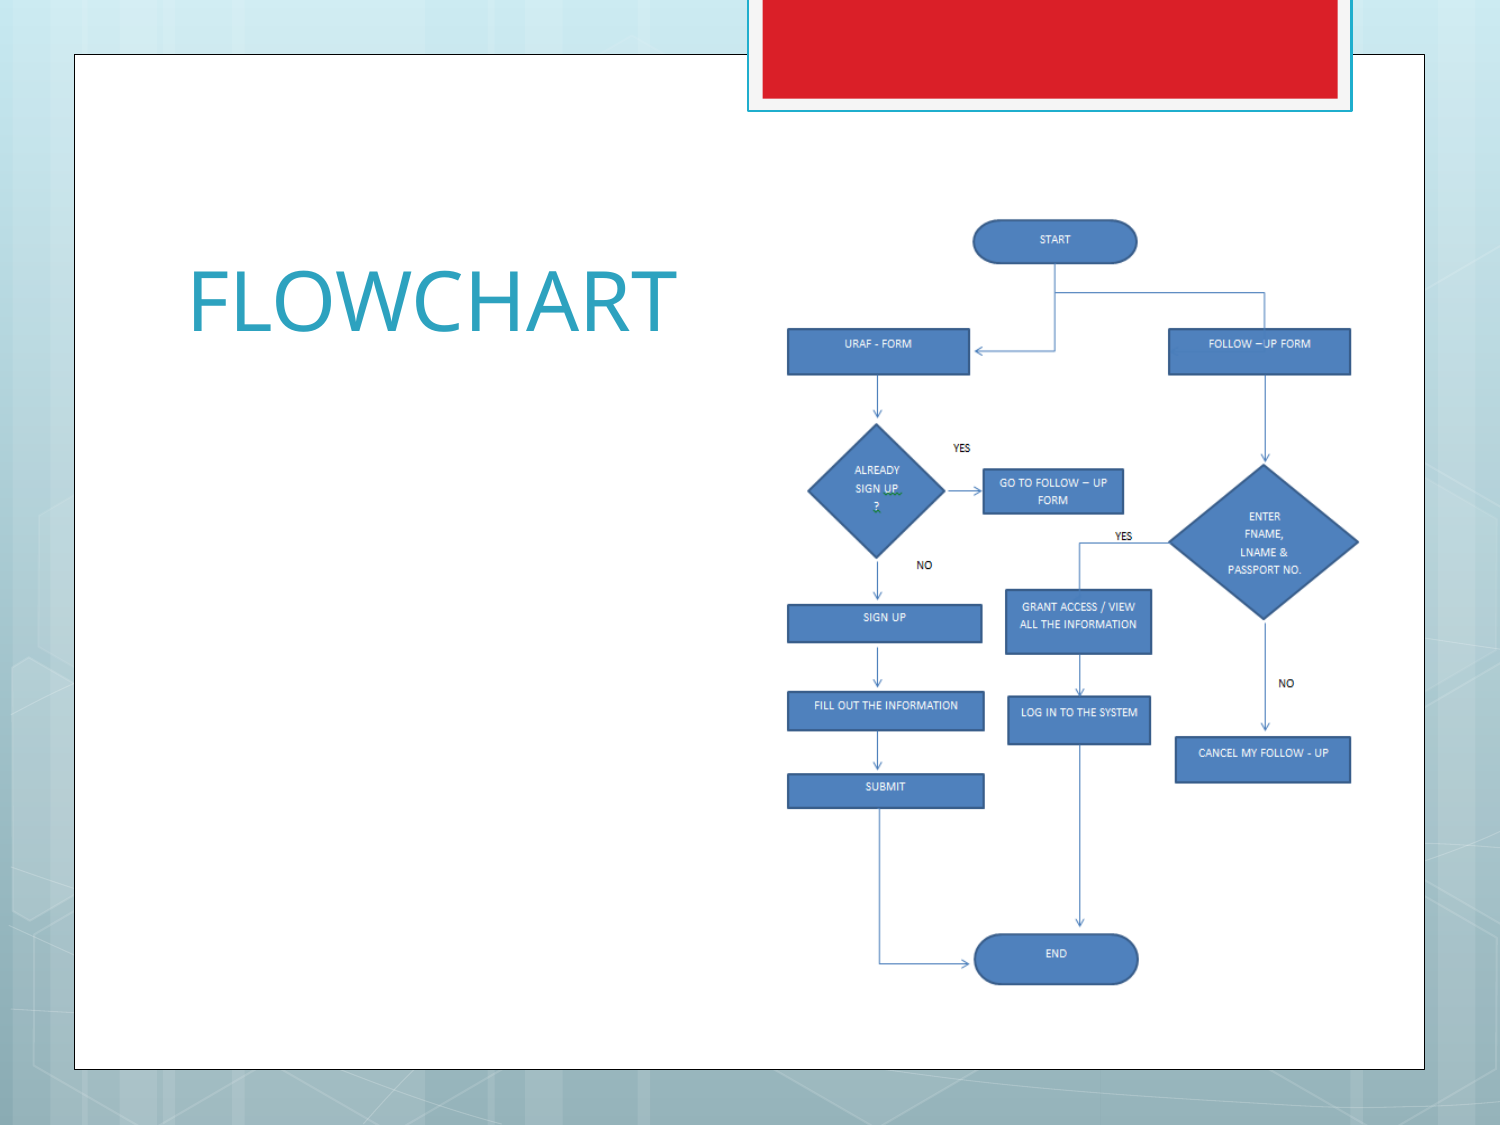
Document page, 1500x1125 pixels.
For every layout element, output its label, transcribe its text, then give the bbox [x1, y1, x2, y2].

title FLOWCHART [171, 168, 709, 357]
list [714, 160, 1377, 1012]
